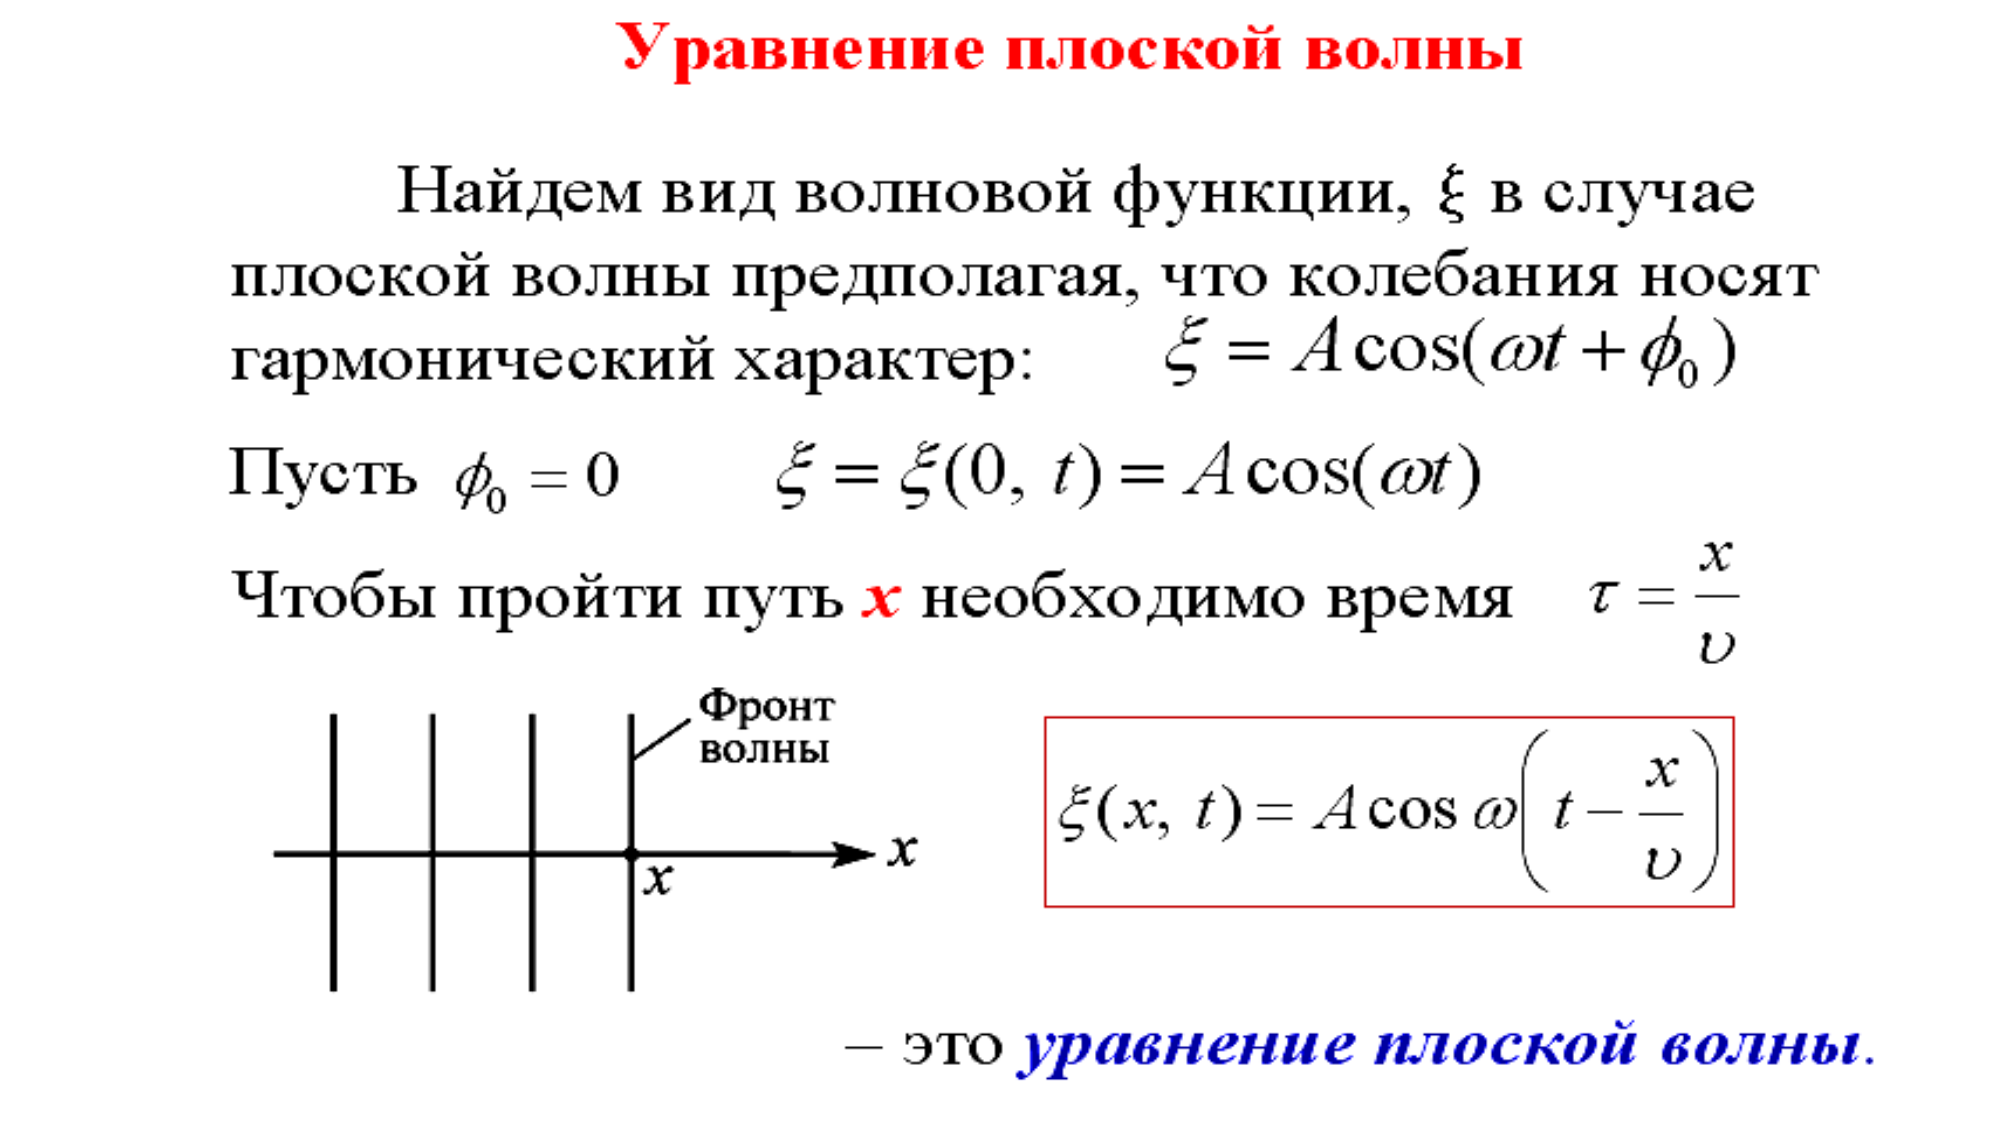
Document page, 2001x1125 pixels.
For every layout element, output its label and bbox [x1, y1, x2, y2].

picture [215, 0, 1876, 1089]
